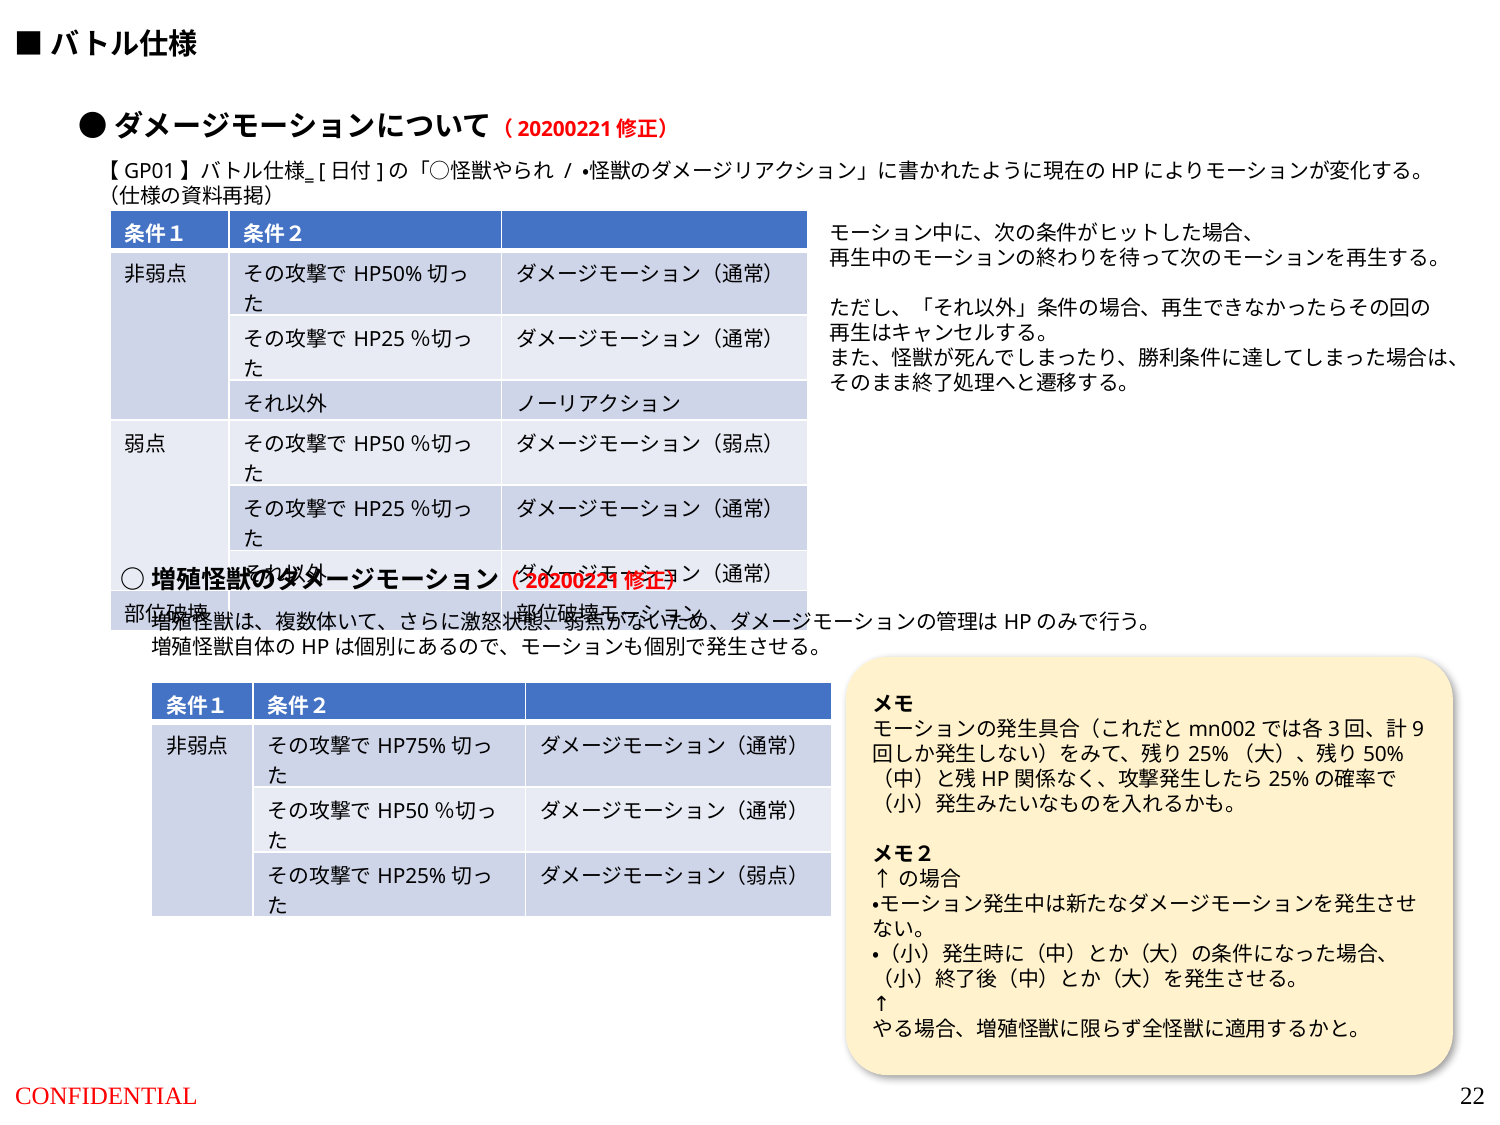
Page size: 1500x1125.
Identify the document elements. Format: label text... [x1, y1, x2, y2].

table_cell 非弱点 [111, 253, 228, 419]
footer CONFIDENTIAL [0, 1065, 507, 1125]
table_cell 部位破壊モーション [702, 591, 807, 601]
table_cell その攻撃でHP50％切った [254, 788, 525, 851]
table_cell 部位破壊 [111, 601, 136, 630]
text_box 増殖怪獣は、複数体いて、さらに激怒状態、弱点がないため、ダメージモーションの管理はHPのみで行う。 増殖怪獣自体のHPは個別にあるので、モーションも個別で発生させる。 [136, 601, 1175, 666]
table_cell ダメージモーション（通常） [502, 486, 807, 550]
table_cell 弱点 [111, 421, 228, 555]
table_header [502, 211, 807, 248]
text_box ○増殖怪獣のダメージモーション（20200221修正） [105, 555, 702, 601]
table_header 条件１ [111, 211, 228, 248]
table_cell ダメージモーション（通常） [502, 551, 807, 590]
table_header 条件２ [254, 683, 525, 719]
table_cell その攻撃でHP50%切った [230, 253, 501, 314]
table_cell その攻撃でHP25％切った [230, 486, 501, 550]
table_cell その攻撃でHP25%切った [254, 853, 525, 916]
table_cell その攻撃でHP50％切った [230, 421, 501, 484]
table_cell 非弱点 [152, 725, 252, 916]
table_cell それ以外 [230, 381, 501, 419]
table_header 条件２ [230, 211, 501, 248]
slide_number 22 [1162, 1065, 1500, 1125]
table_header [526, 683, 831, 719]
table_cell それ以外 [230, 551, 501, 555]
text_box メモ モーションの発生具合（これだとmn002では各3回、計9回しか発生しない）をみて、残り25%（大）、残り50%（中）と残HP関係なく、攻撃発生したら25%の確率で（小）発生みたいなものを入れるかも。 メモ２ ↑の場合 ・モーション発生中は新たなダメージモーションを発生させない。 ・（小）発生時に（中）とか（大）の条件になった場合、（小）終了後（中）とか（大）を発生させる。 ↑ やる場合、増殖怪獣に限らず全怪獣に適用するかと。 [844, 655, 1454, 1077]
table_cell その攻撃でHP75%切った [254, 725, 525, 786]
table_cell ダメージモーション（弱点） [502, 421, 807, 484]
text_box 【GP01】バトル仕様‗[日付]の「○怪獣やられ / ・怪獣のダメージリアクション」に書かれたように現在のHPによりモーションが変化する。 （仕様の資料再掲） [83, 150, 1449, 215]
table_cell その攻撃でHP25％切った [230, 316, 501, 379]
table_header 条件１ [152, 683, 252, 719]
table_cell ダメージモーション（通常） [526, 725, 831, 786]
table_cell ダメージモーション（弱点） [526, 853, 831, 916]
table_cell ノーリアクション [502, 381, 807, 419]
table_cell ダメージモーション（通常） [502, 316, 807, 379]
text_box モーション中に、次の条件がヒットした場合、 再生中のモーションの終わりを待って次のモーションを再生する。 ただし、「それ以外」条件の場合、再生できなかったらその回の 再生はキャンセルする。 また、怪獣が死んでしまったり、勝利条件に達してしまった場合は、 そのまま終了処理へと遷移する。 [814, 212, 1484, 402]
table_cell ダメージモーション（通常） [526, 788, 831, 851]
text_box ●ダメージモーションについて（20200221修正） [63, 100, 694, 150]
text_box ■バトル仕様 [0, 17, 213, 68]
table_cell ダメージモーション（通常） [502, 253, 807, 314]
